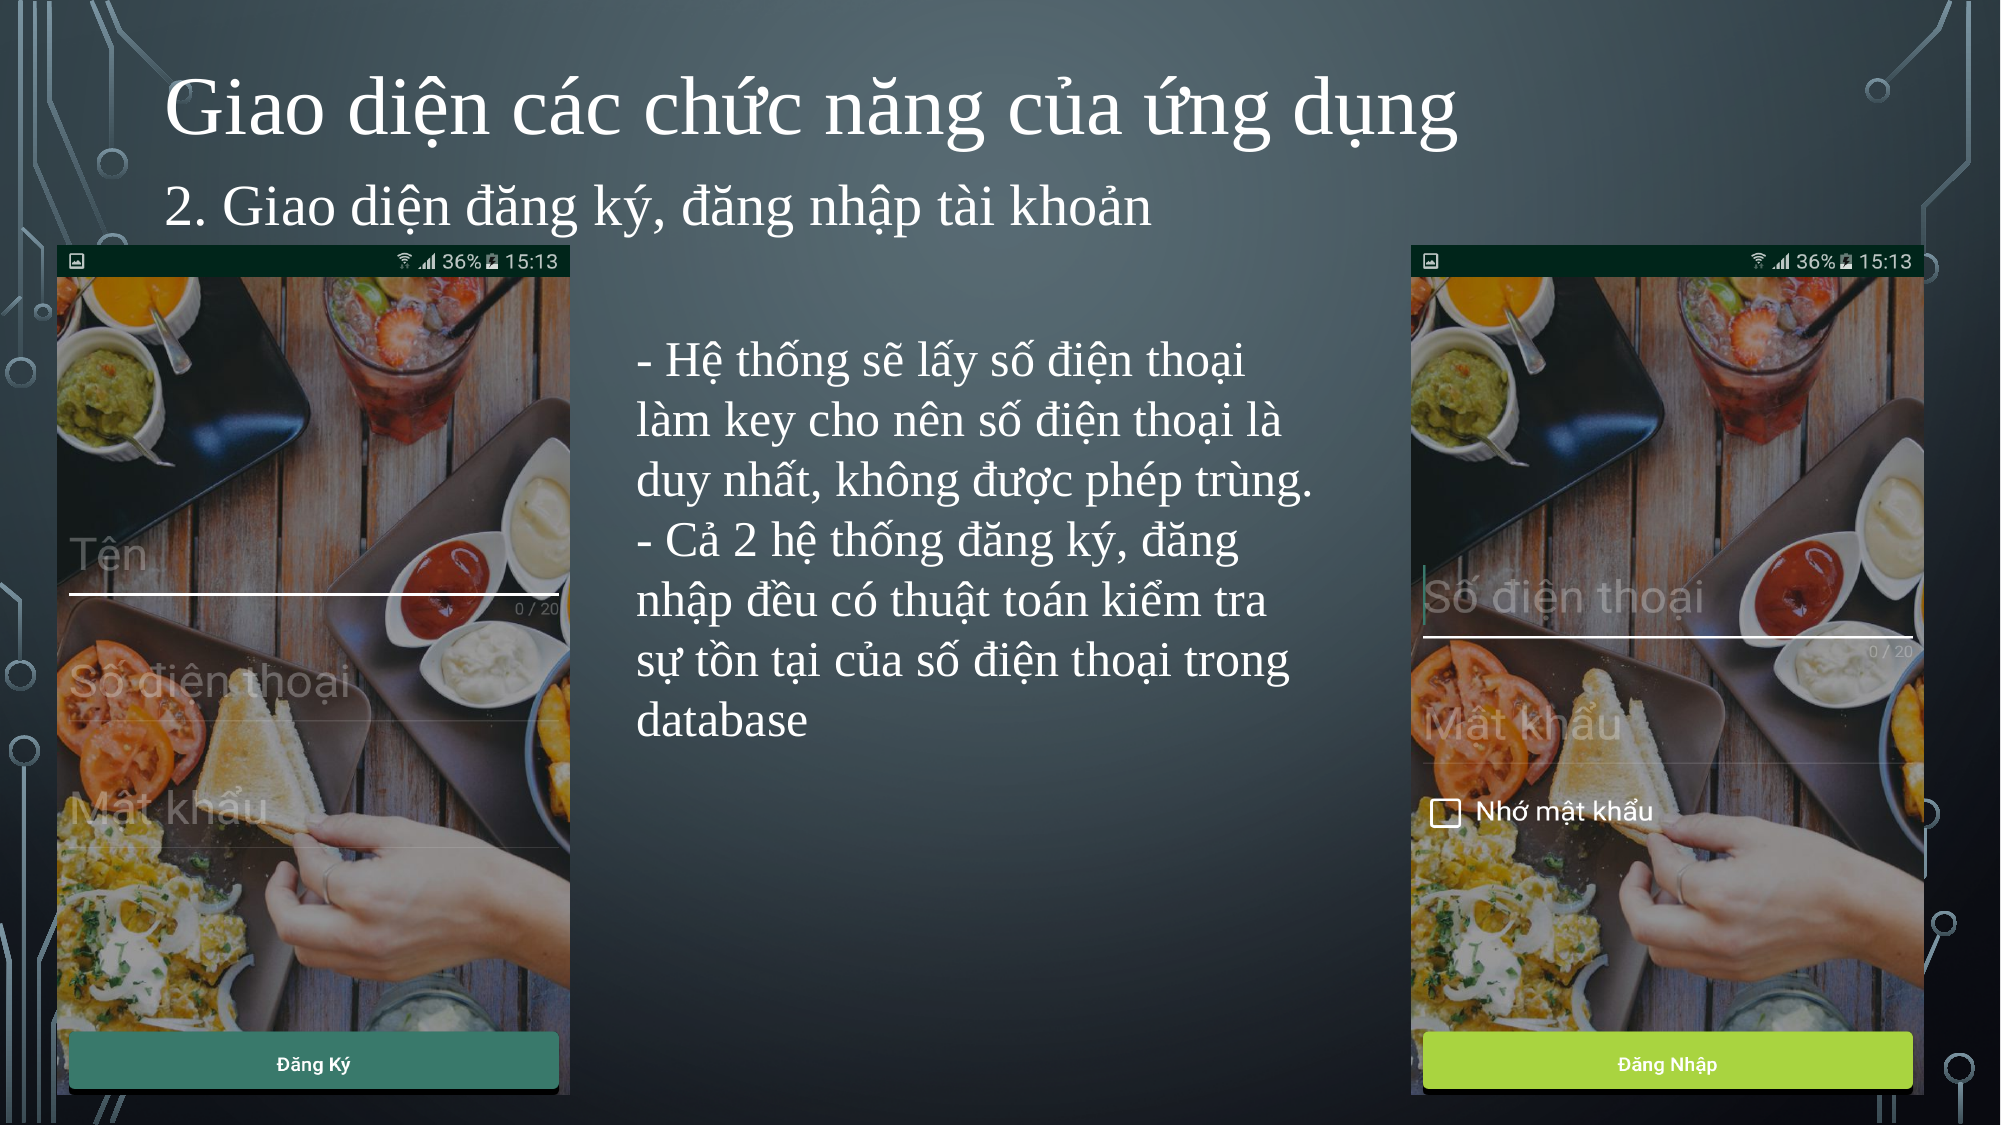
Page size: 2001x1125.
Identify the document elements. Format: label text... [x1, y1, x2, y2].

text_box Giao diện các chức năng của ứng dụng [149, 43, 1924, 159]
picture [56, 245, 570, 1095]
text_box 2. Giao diện đăng ký, đăng nhập tài khoản [149, 159, 1196, 245]
picture [1411, 245, 1925, 1095]
text_box - Hệ thống sẽ lấy số điện thoại làm key cho nên số điện thoại là duy nhất, không được phép trùng. - Cả 2 hệ thống đăng ký, đăng nhập đều có thuật toán kiểm tra sự tồn tại của số điện thoại trong database [621, 319, 1340, 755]
